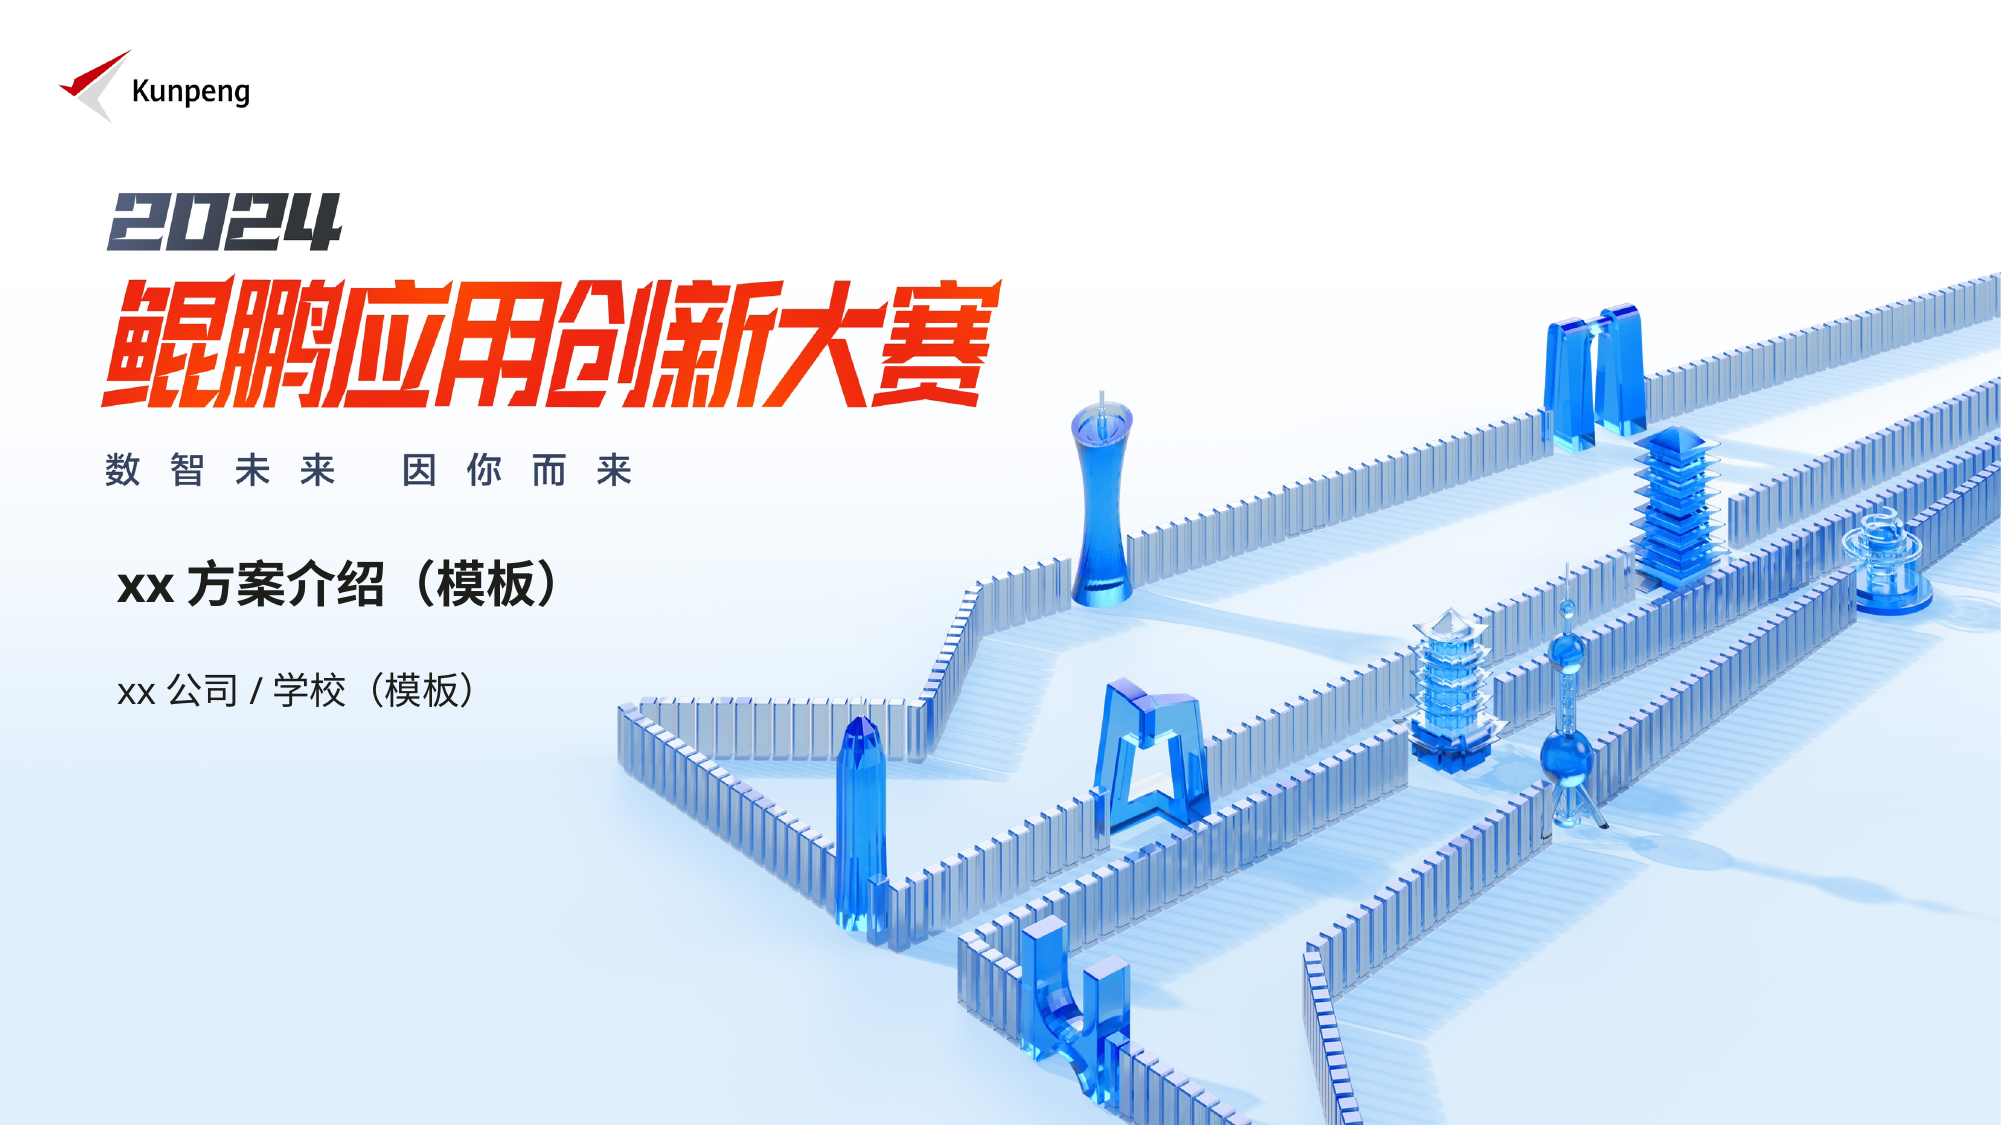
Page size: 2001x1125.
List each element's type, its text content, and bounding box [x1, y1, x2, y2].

text_box xx方案介绍（模板） [102, 545, 632, 620]
list xx公司/学校（模板） [102, 659, 632, 725]
picture [0, 0, 2001, 1125]
